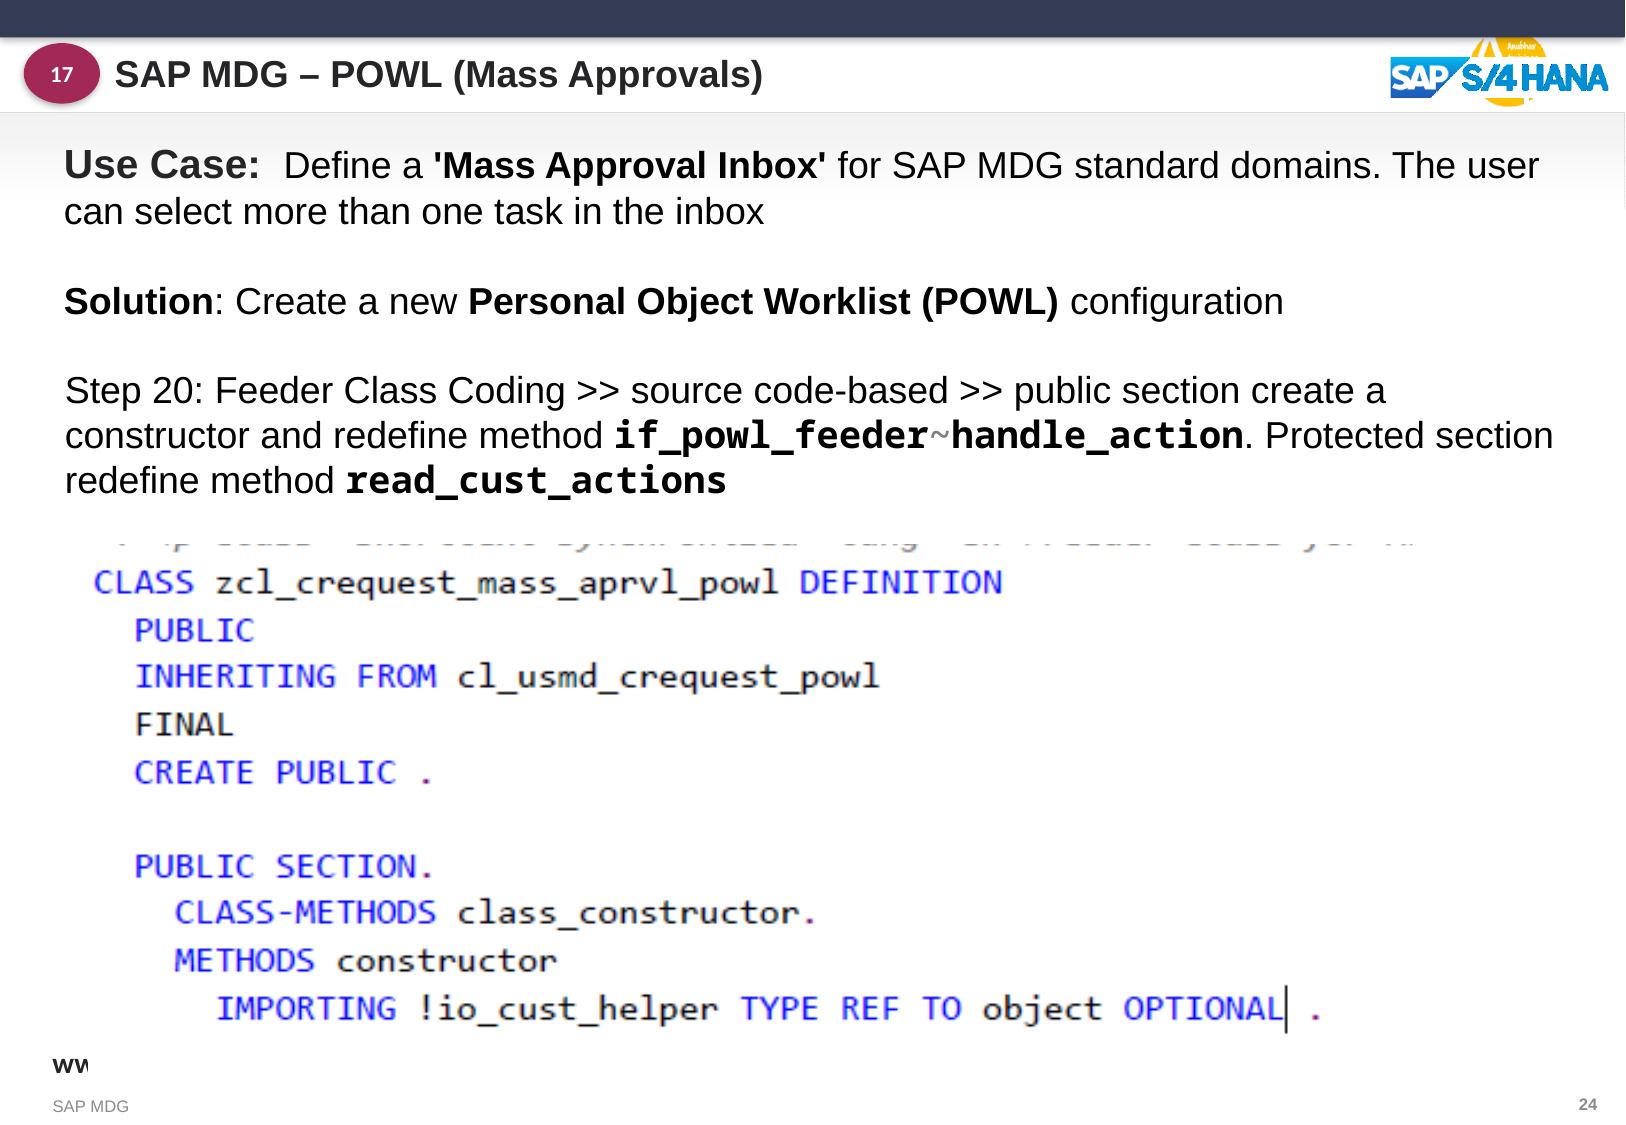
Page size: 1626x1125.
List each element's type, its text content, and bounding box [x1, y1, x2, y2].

picture [0, 113, 1625, 210]
text_box 17 [23, 42, 101, 105]
text_box Step 20: Feeder Class Coding >> source code-based >> public section create a constructor and redefine method if_powl_feeder~handle_action. Protected section redefine method read_cust_actions [50, 358, 1588, 509]
picture [1438, 38, 1609, 112]
text_box SAP MDG – POWL (Mass Approvals) [99, 42, 1438, 103]
text_box [0, 0, 1625, 38]
picture [87, 544, 1413, 1092]
title Use Case: Define a 'Mass Approval Inbox' for SAP MDG standard domains. The user can select more than one task in the inbox Solution: Create a new Personal Object Worklist (POWL) configuration [63, 136, 1588, 327]
